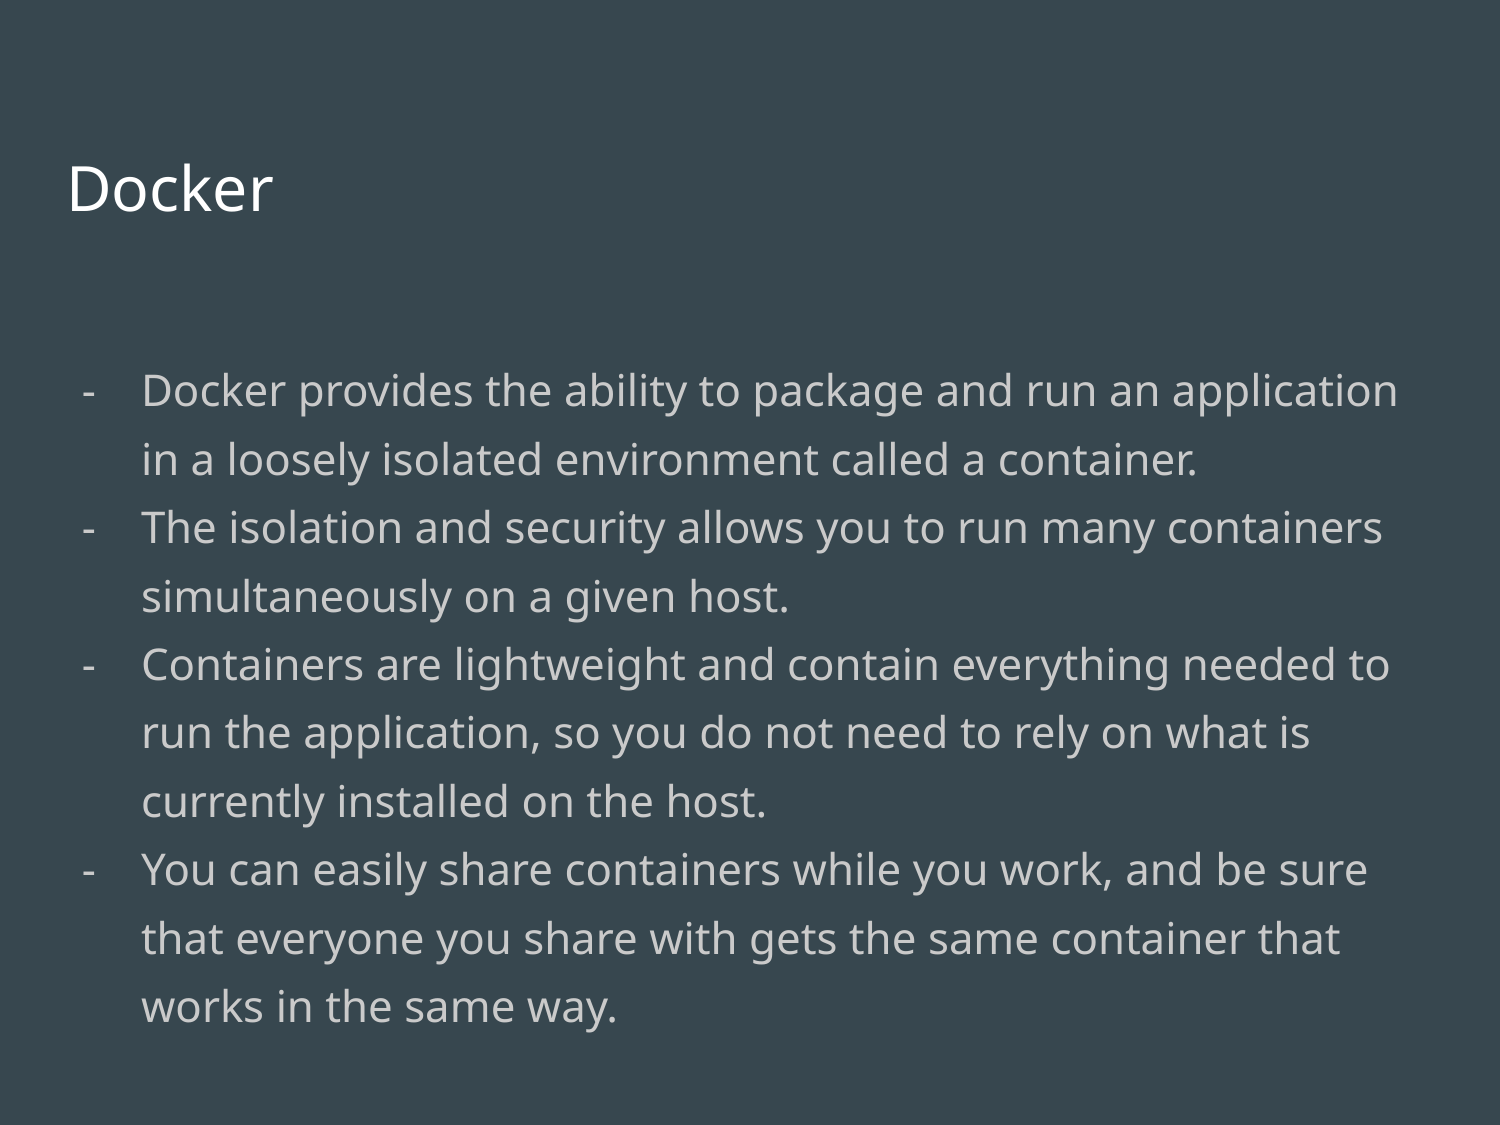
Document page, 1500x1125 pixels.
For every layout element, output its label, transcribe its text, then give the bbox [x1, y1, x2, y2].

title Docker [51, 129, 1449, 297]
list Docker provides the ability to package and run an application in a loosely isolated environment called a container. The isolation and security allows you to run many containers simultaneously on a given host. Containers are lightweight and contain everything needed to run the application, so you do not need to rely on what is currently installed on the host. You can easily share containers while you work, and be sure that everyone you share with gets the same container that works in the same way. [51, 336, 1449, 1125]
